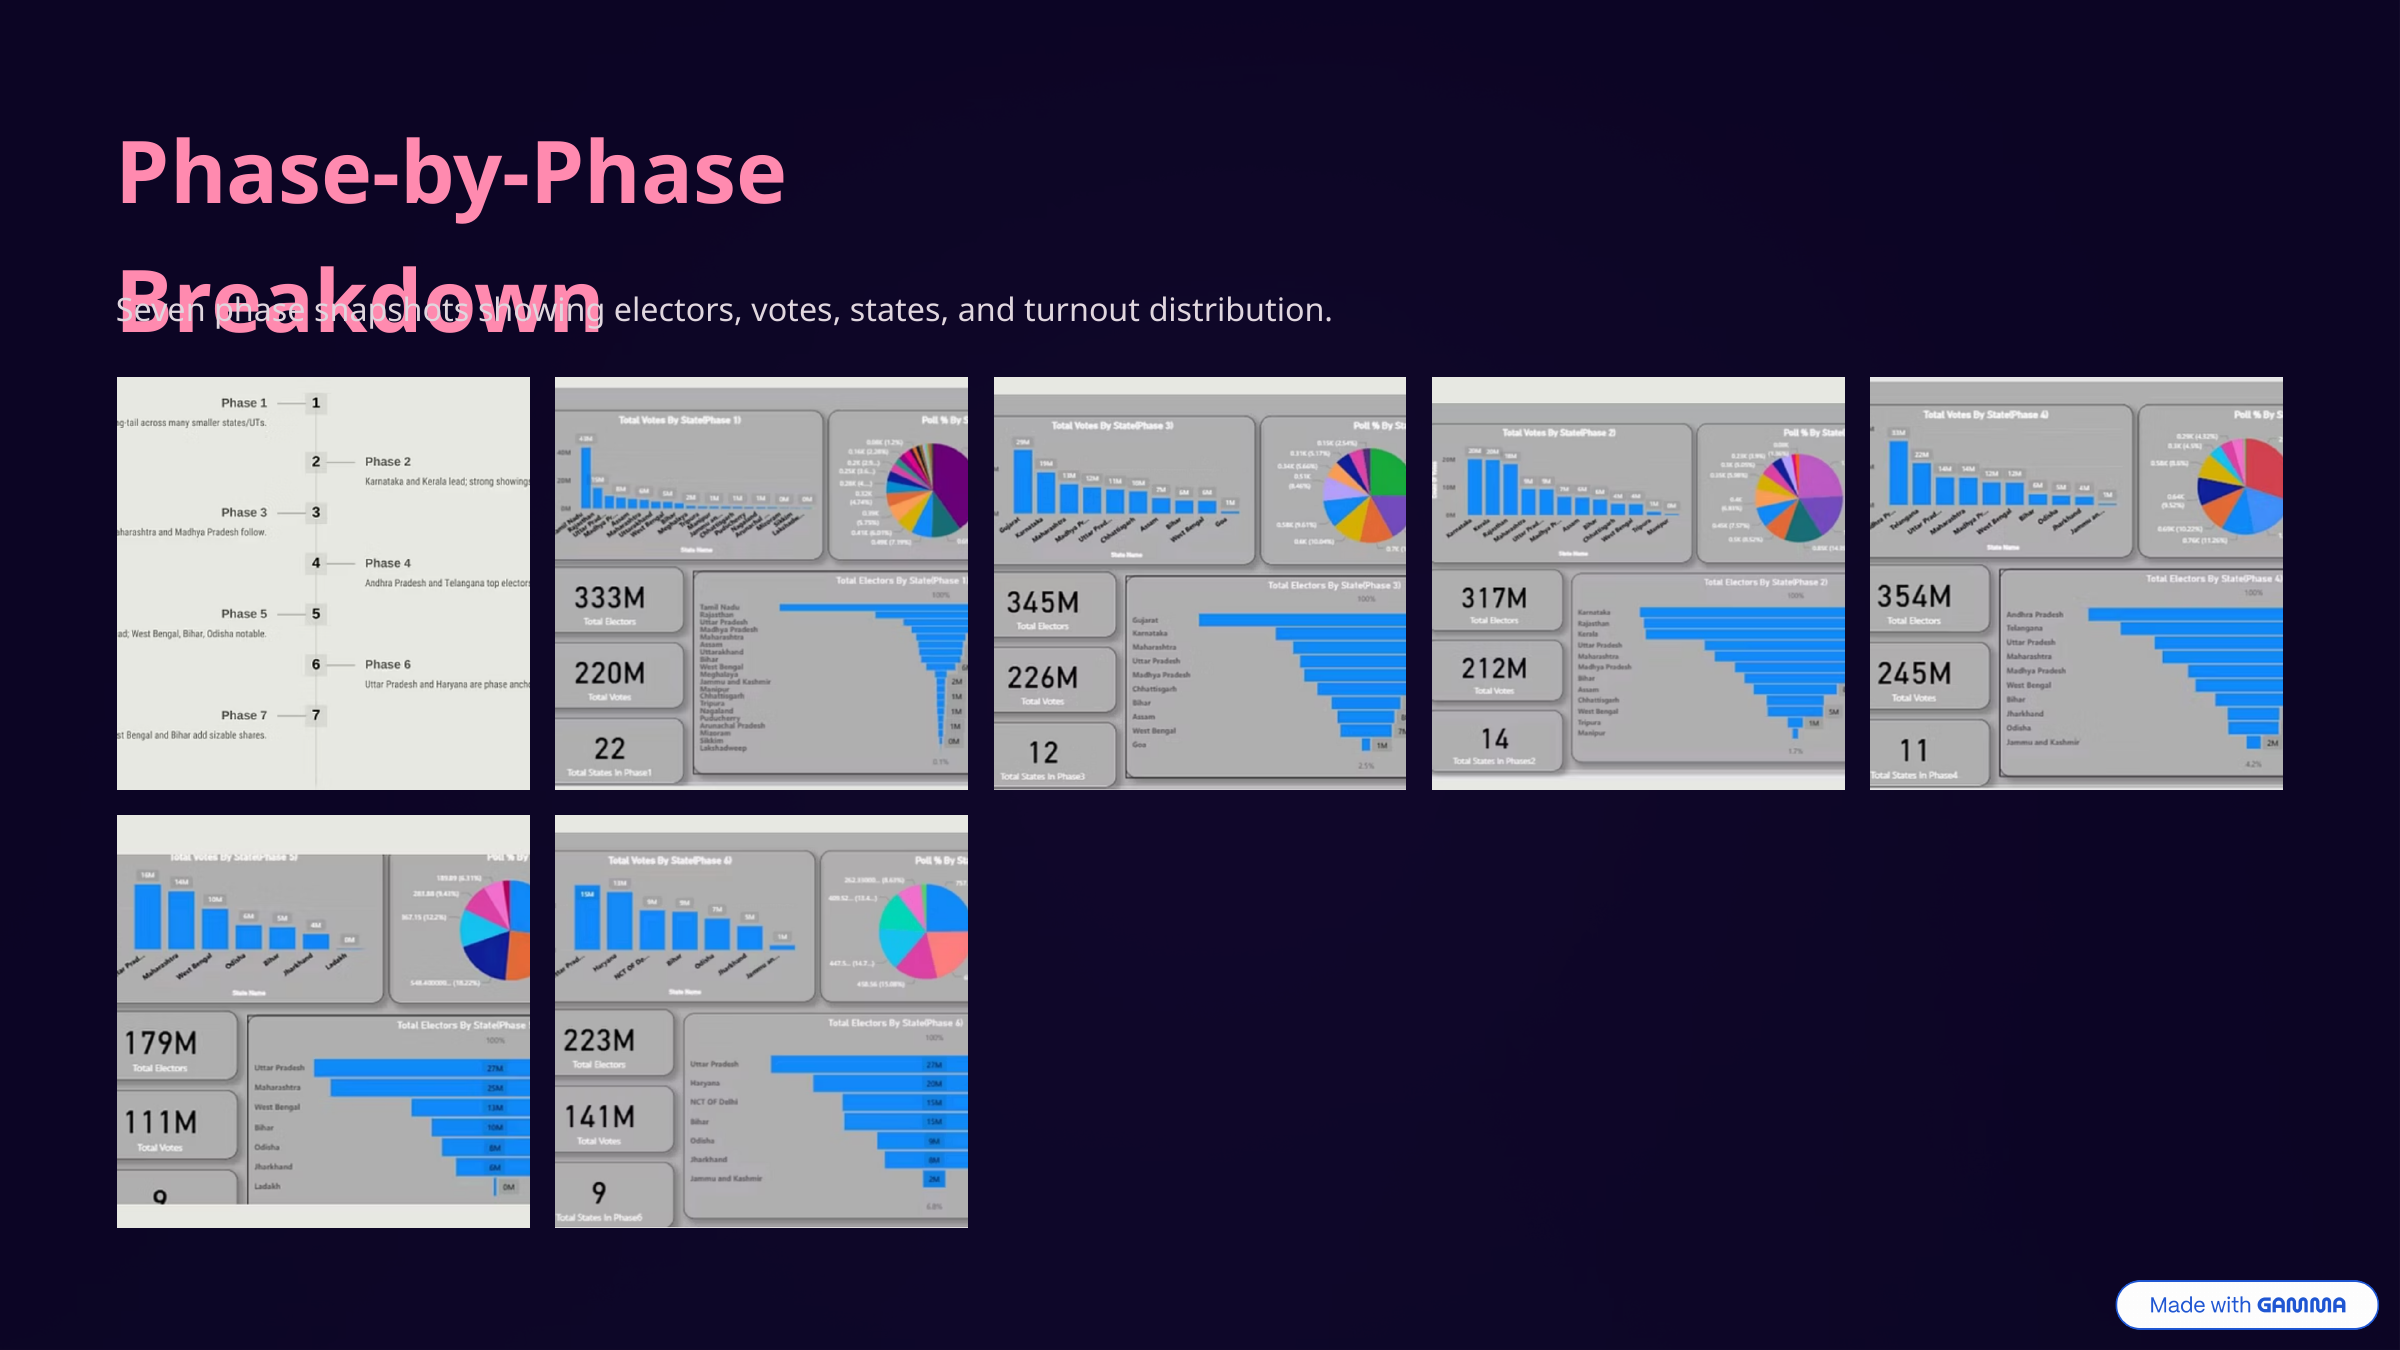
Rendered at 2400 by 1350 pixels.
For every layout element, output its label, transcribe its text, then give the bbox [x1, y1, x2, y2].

text_box Seven phase snapshots showing electors, votes, states, and turnout distribution. [115, 265, 2285, 319]
text_box Phase-by-Phase Breakdown [115, 91, 1209, 200]
picture [555, 377, 968, 790]
picture [116, 377, 530, 790]
picture [1432, 377, 1845, 790]
picture [993, 377, 1407, 790]
picture [116, 815, 530, 1229]
picture [2106, 1271, 2389, 1339]
picture [1870, 377, 2284, 790]
picture [555, 815, 968, 1229]
